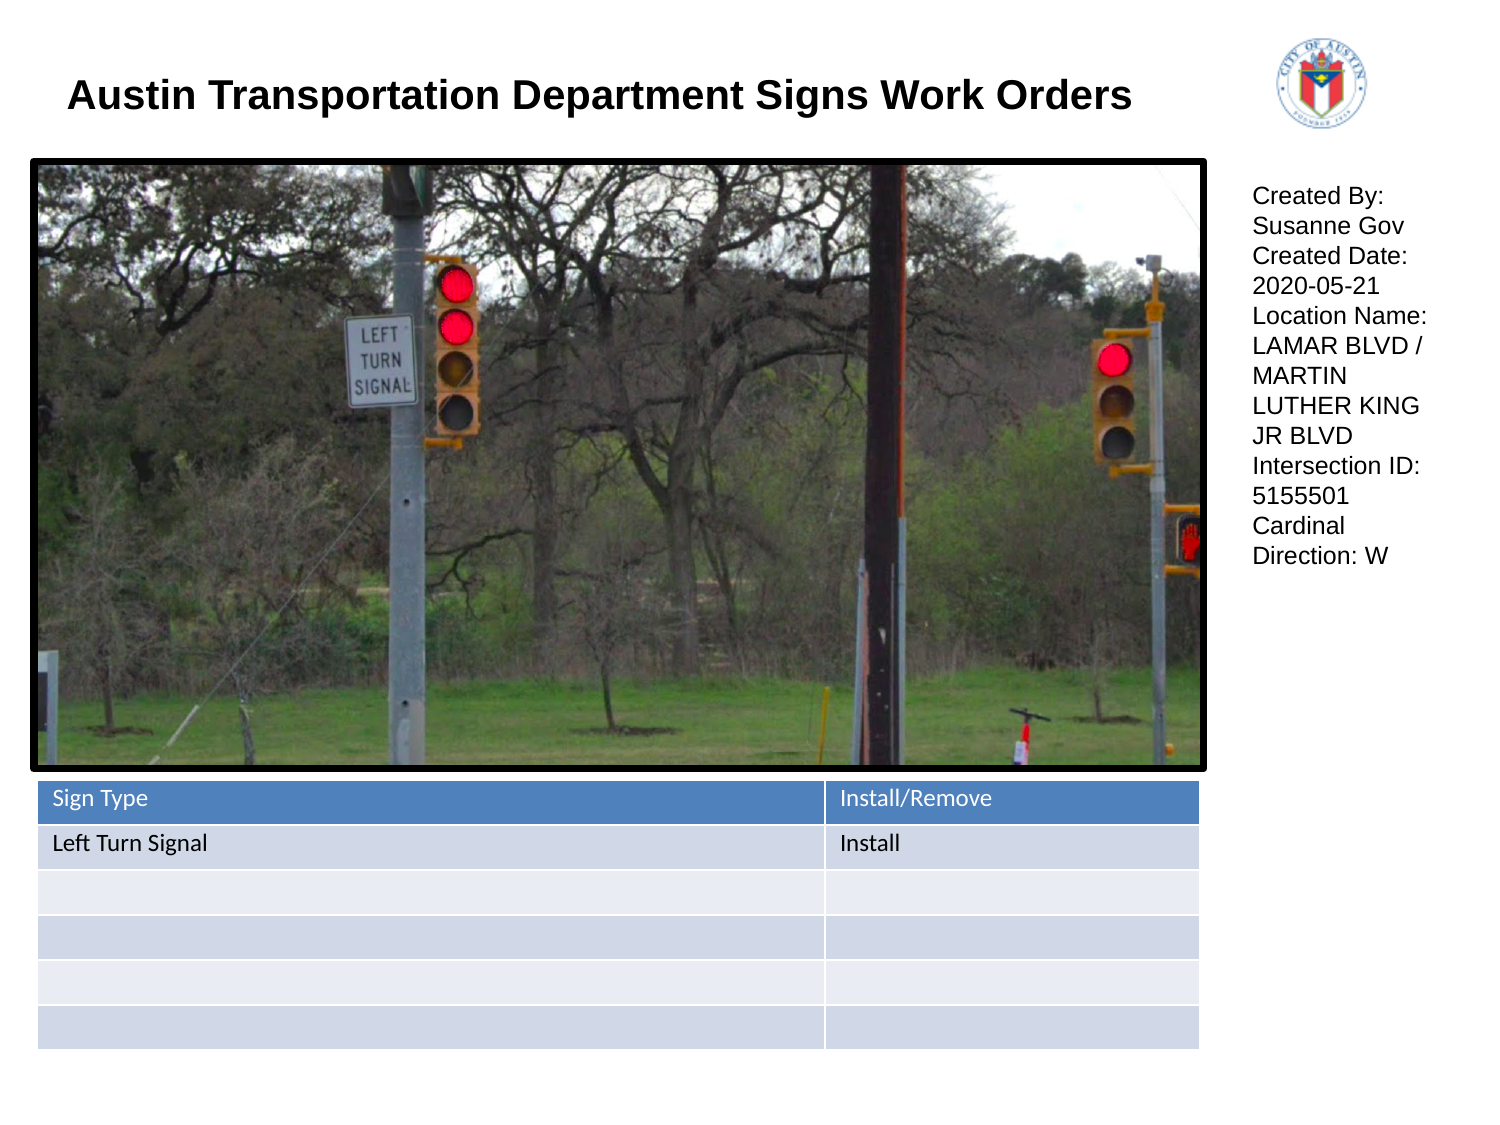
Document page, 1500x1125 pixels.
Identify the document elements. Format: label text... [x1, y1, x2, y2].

table_cell [38, 871, 824, 914]
table_cell [38, 961, 824, 1004]
table_cell [826, 916, 1199, 959]
table_header Install/Remove [826, 781, 1199, 824]
table_header Sign Type [38, 781, 824, 824]
table_cell Left Turn Signal [38, 826, 824, 869]
table_cell [826, 871, 1199, 914]
picture [37, 164, 1201, 766]
picture [1274, 37, 1369, 132]
text_box Austin Transportation Department Signs Work Orders [51, 60, 1149, 125]
table_cell [38, 916, 824, 959]
table_cell Install [826, 826, 1199, 869]
table_cell [826, 961, 1199, 1004]
text_box Created By: Susanne Gov Created Date: 2020-05-21 Location Name: LAMAR BLVD / MARTIN LUTHER KING JR BLVD Intersection ID: 5155501 Cardinal Direction: W [1237, 172, 1463, 577]
table_cell [826, 1006, 1199, 1049]
table_cell [38, 1006, 824, 1049]
